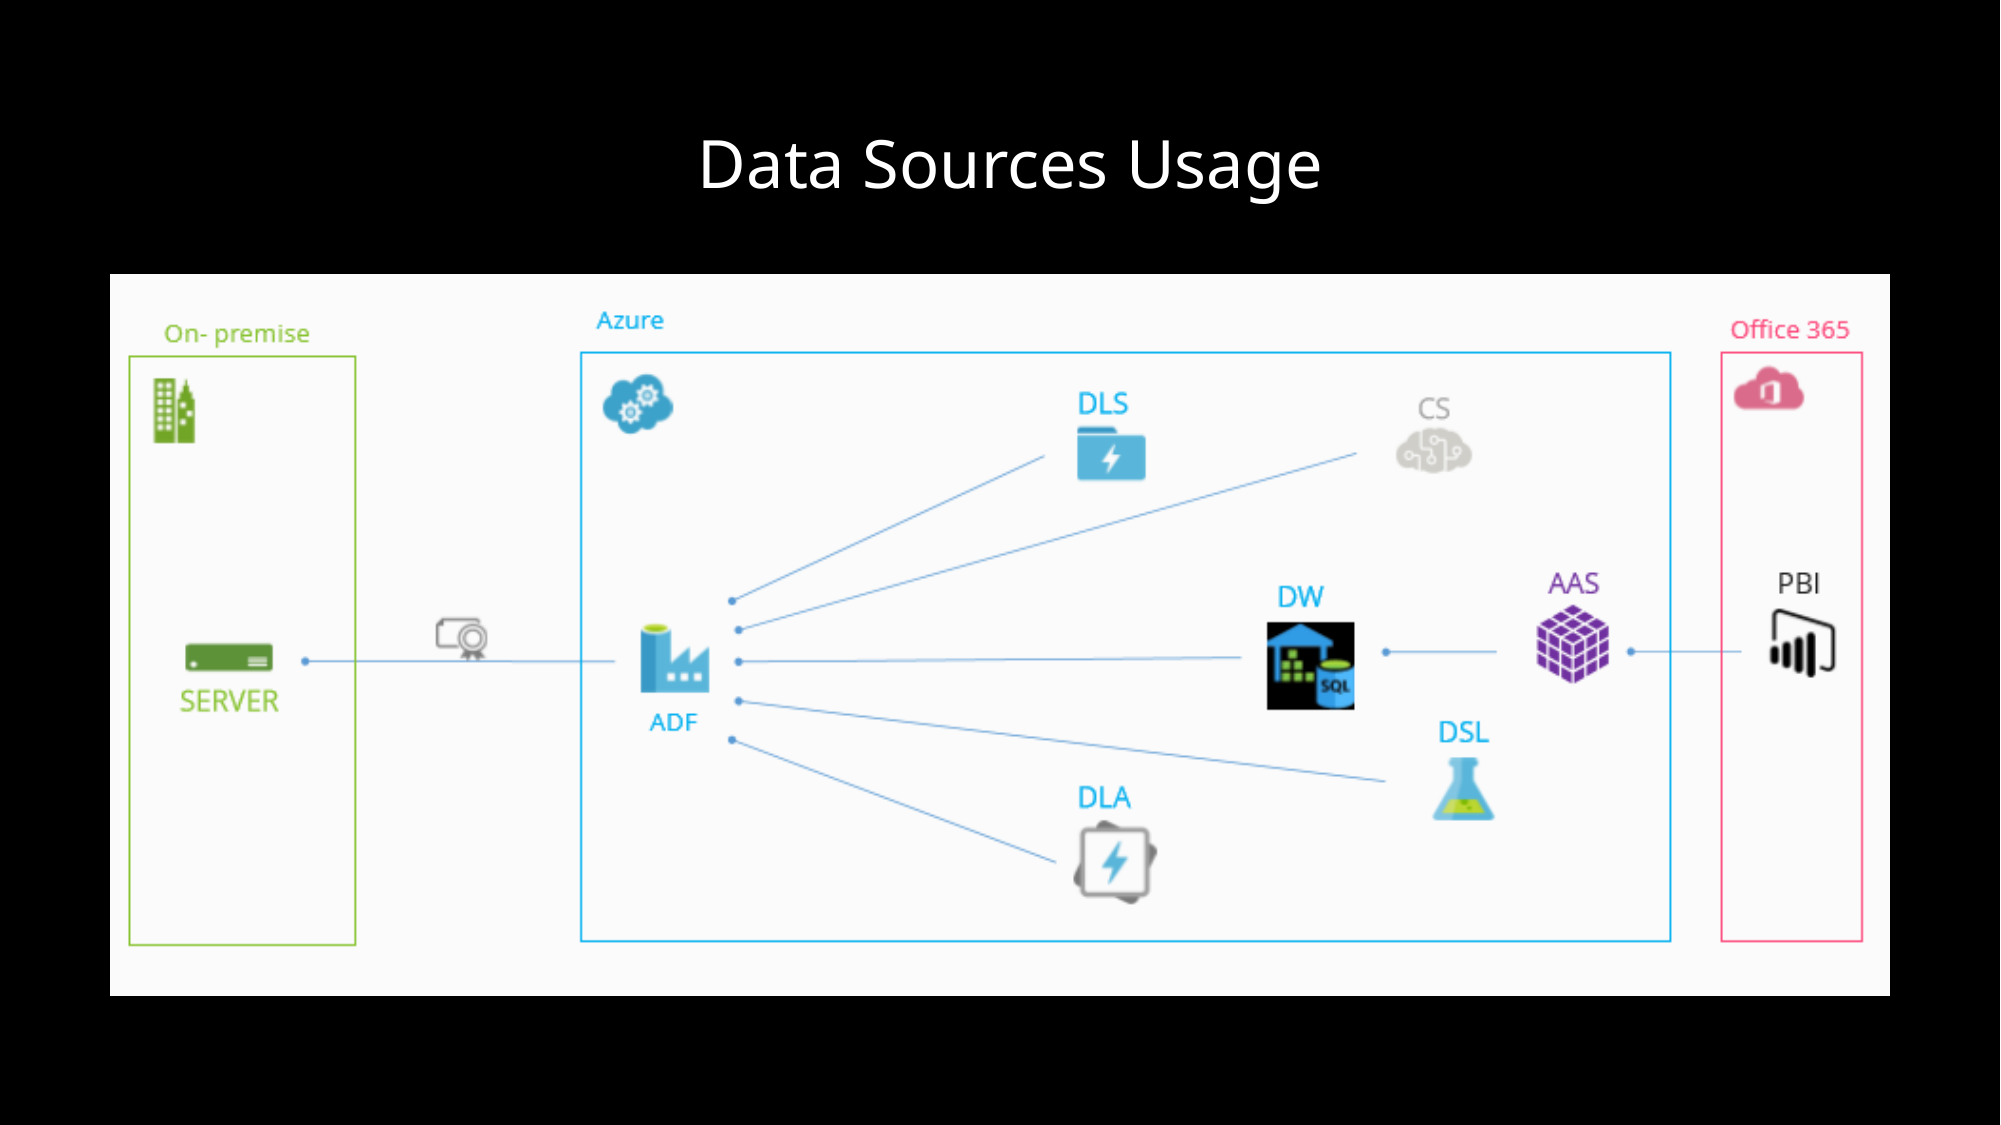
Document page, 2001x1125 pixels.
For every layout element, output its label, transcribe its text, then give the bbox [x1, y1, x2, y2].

title Data Sources Usage [91, 105, 1931, 228]
picture [110, 274, 1890, 996]
